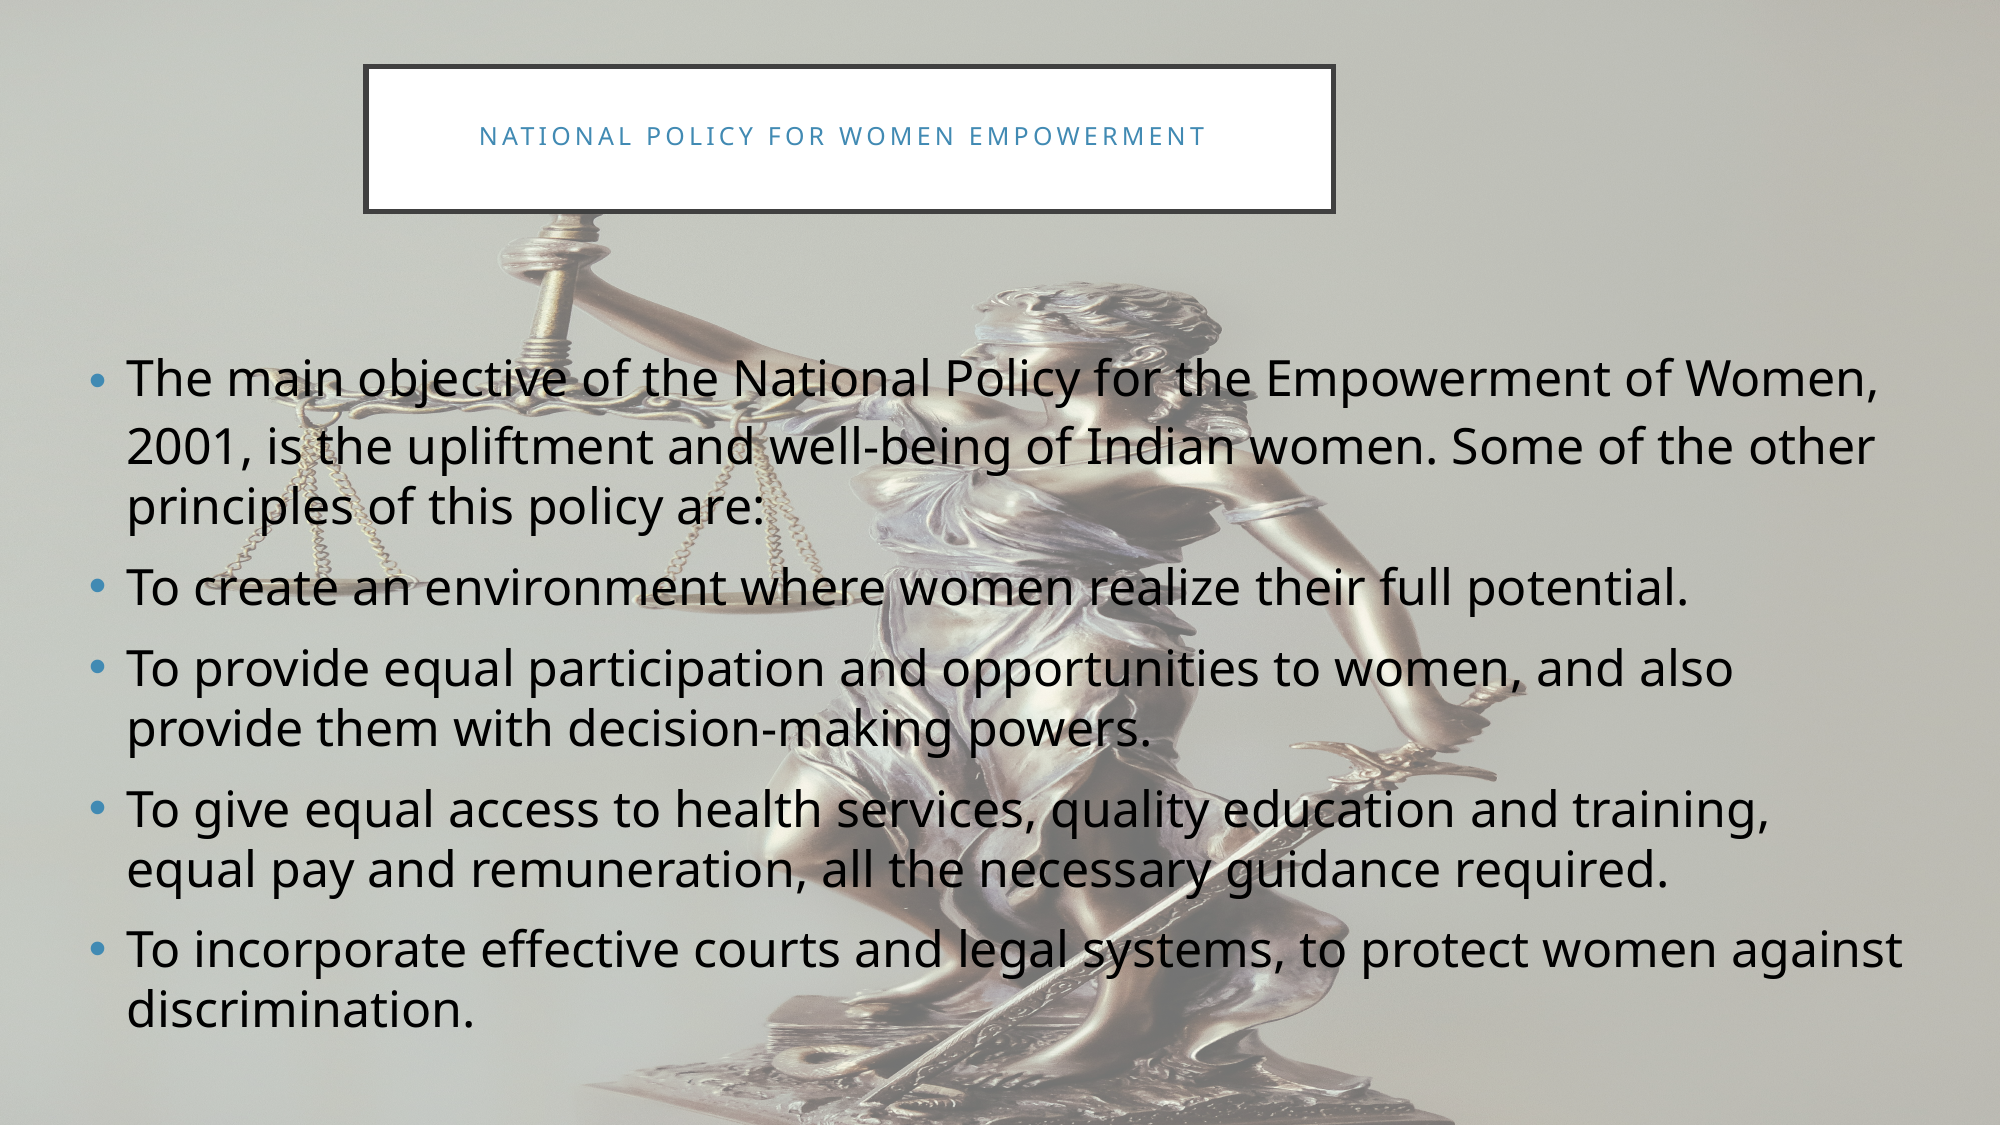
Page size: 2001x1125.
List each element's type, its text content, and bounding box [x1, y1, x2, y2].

title National Policy for Women Empowerment [363, 64, 1336, 214]
list The main objective of the National Policy for the Empowerment of Women, 2001, is the upliftment and well-being of Indian women. Some of the other principles of this policy are: To create an environment where women realize their full potential. To provide equal participation and opportunities to women, and also provide them with decision-making powers. To give equal access to health services, quality education and training, equal pay and remuneration, all the necessary guidance required. To incorporate effective courts and legal systems, to protect women against discrimination. [73, 338, 1930, 1059]
